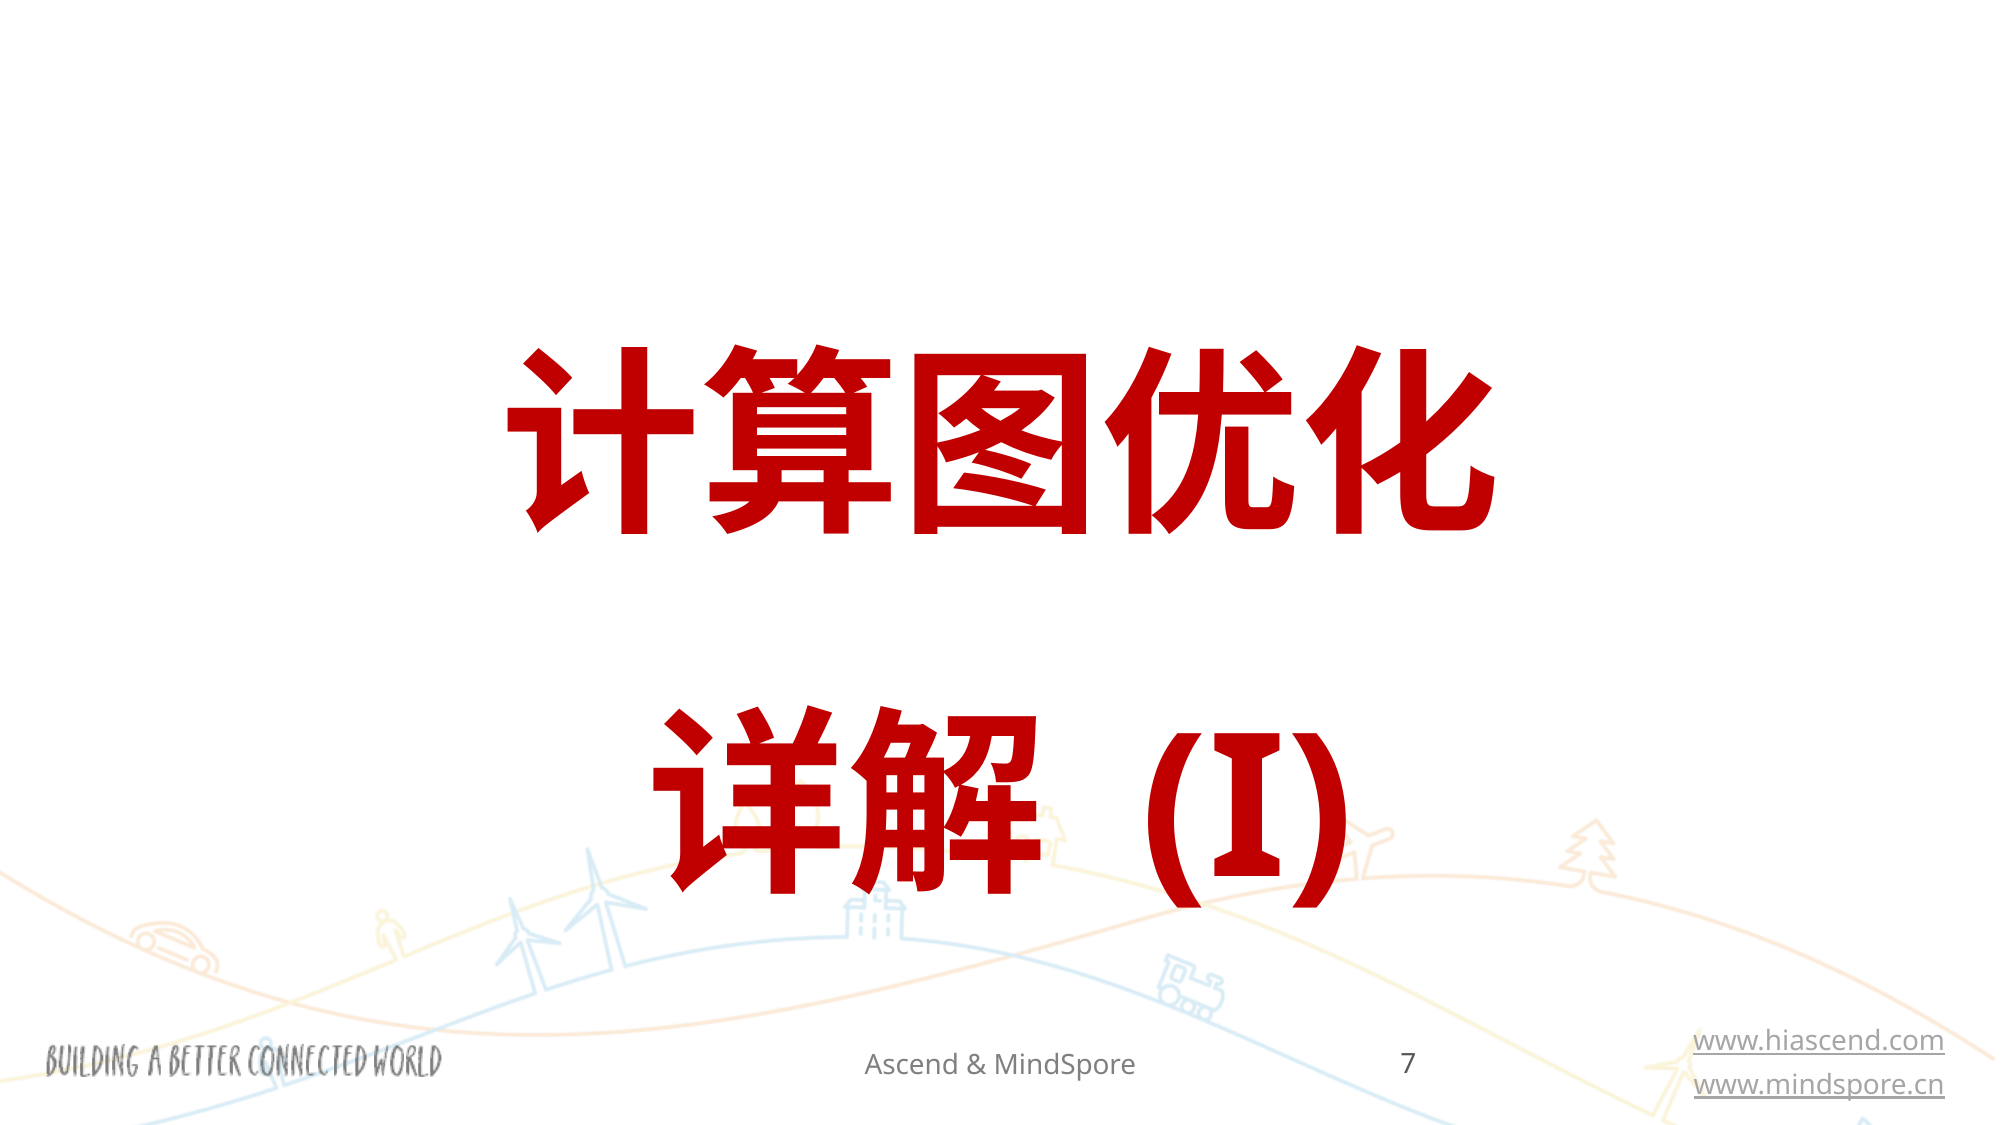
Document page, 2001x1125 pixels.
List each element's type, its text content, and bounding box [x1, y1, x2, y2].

picture [23, 1023, 468, 1105]
text_box 计算图优化 详解 (I) [101, 160, 1900, 953]
